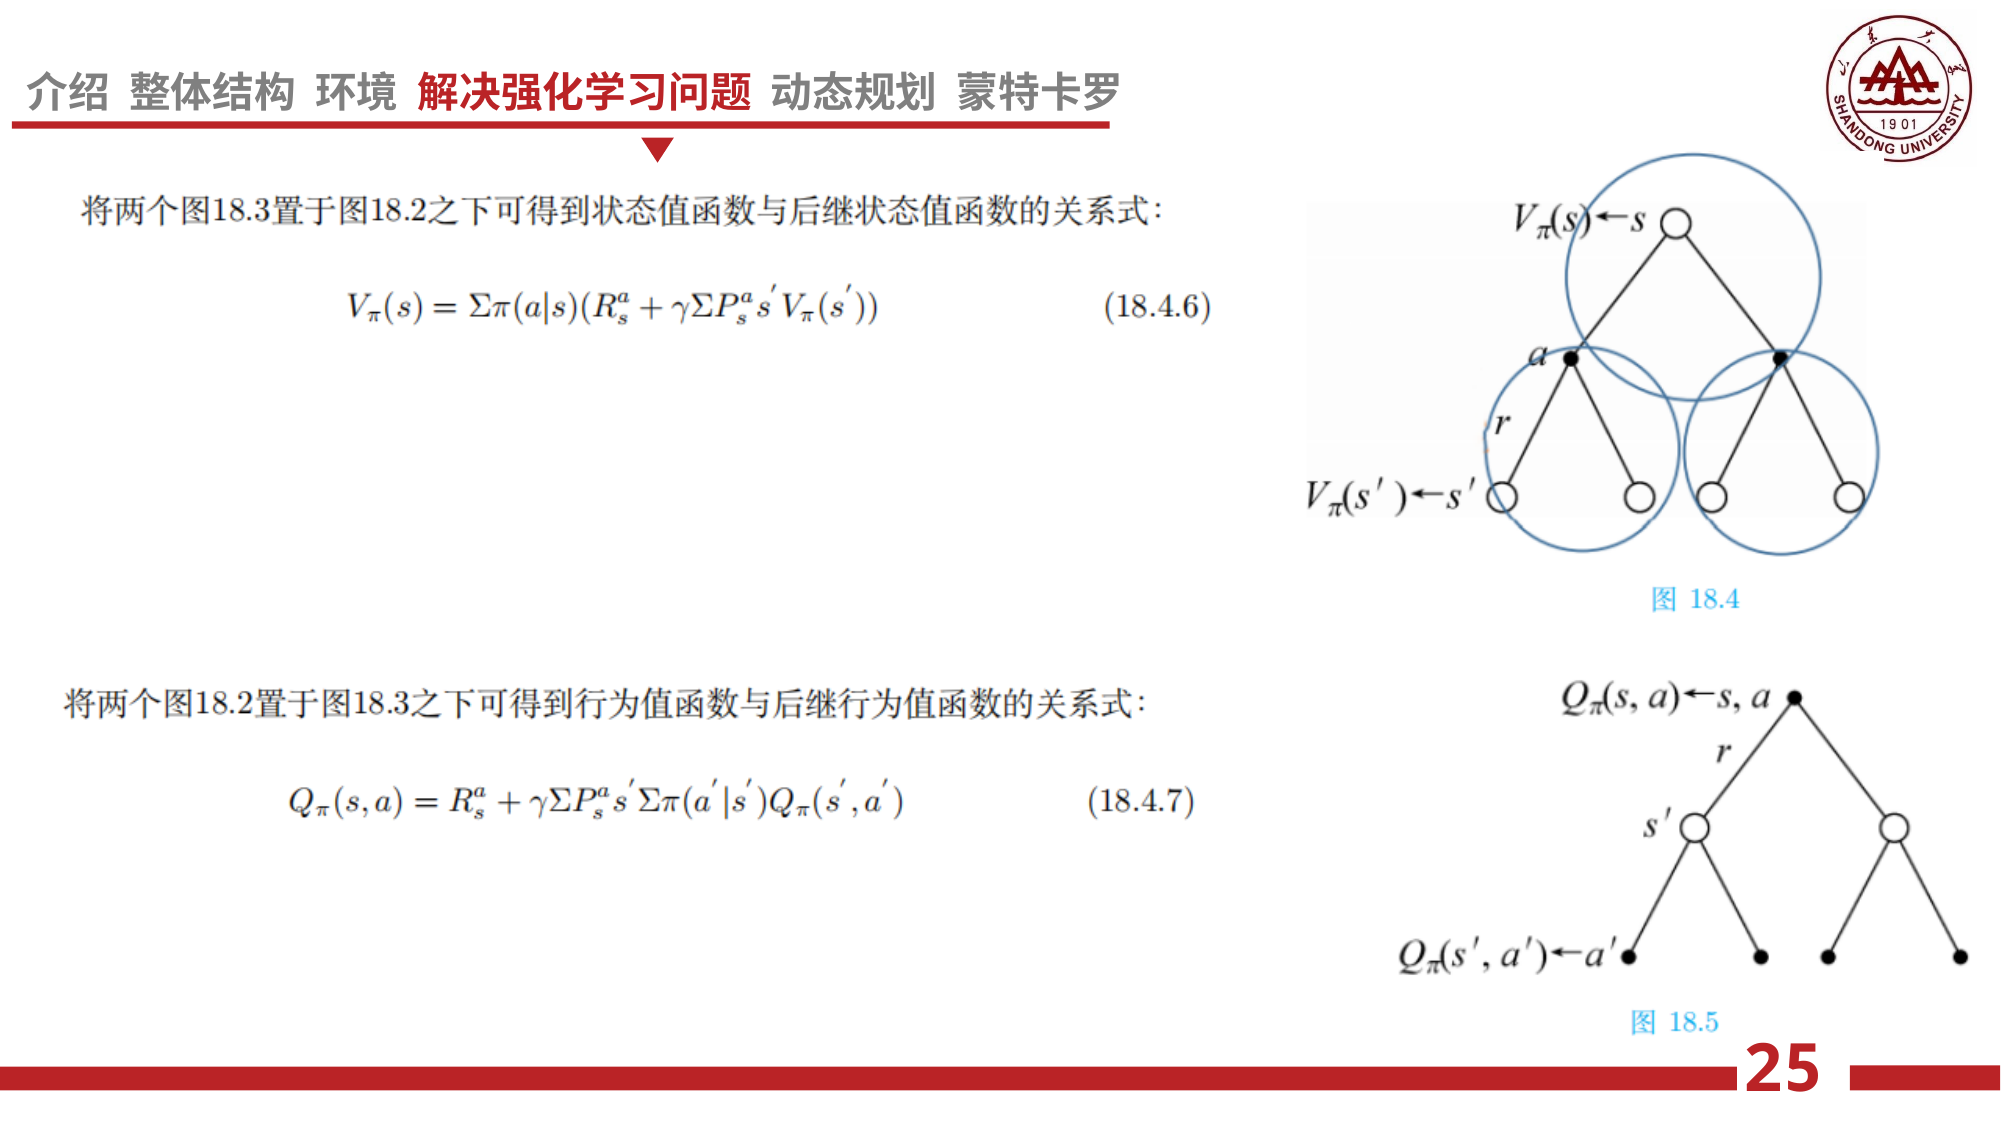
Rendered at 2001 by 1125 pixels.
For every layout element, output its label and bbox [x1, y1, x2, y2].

picture [1371, 657, 1979, 1044]
picture [1633, 581, 1771, 622]
picture [1290, 9, 1977, 563]
picture [75, 178, 1225, 342]
picture [54, 671, 1207, 846]
